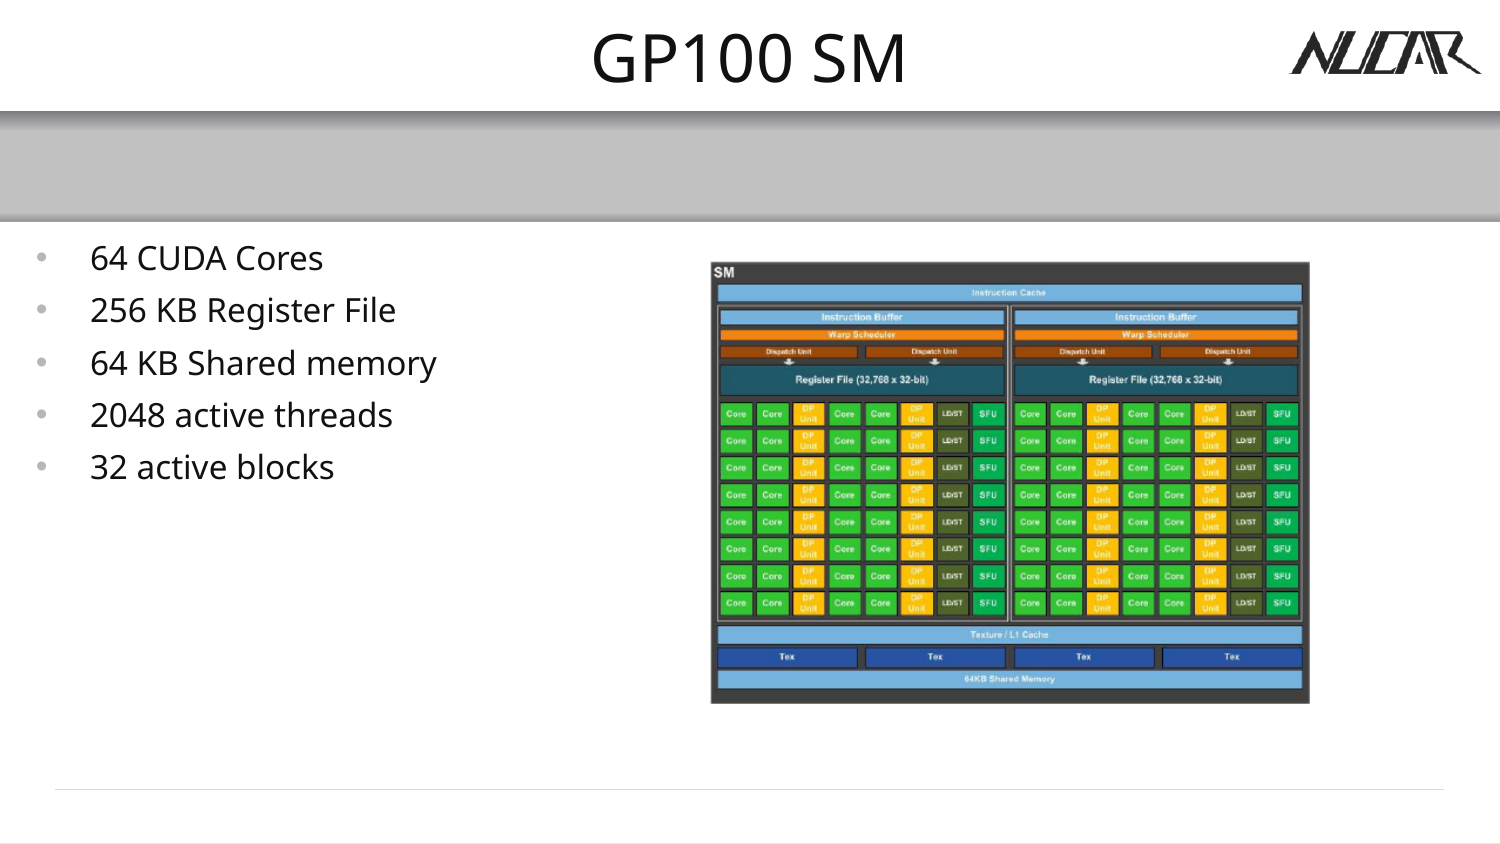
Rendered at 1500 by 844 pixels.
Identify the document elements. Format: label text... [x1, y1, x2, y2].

list 64 CUDA Cores 256 KB Register File 64 KB Shared memory 2048 active threads 32 active blocks [0, 221, 1500, 735]
title GP100 SM [97, 0, 1403, 111]
picture [708, 260, 1310, 705]
